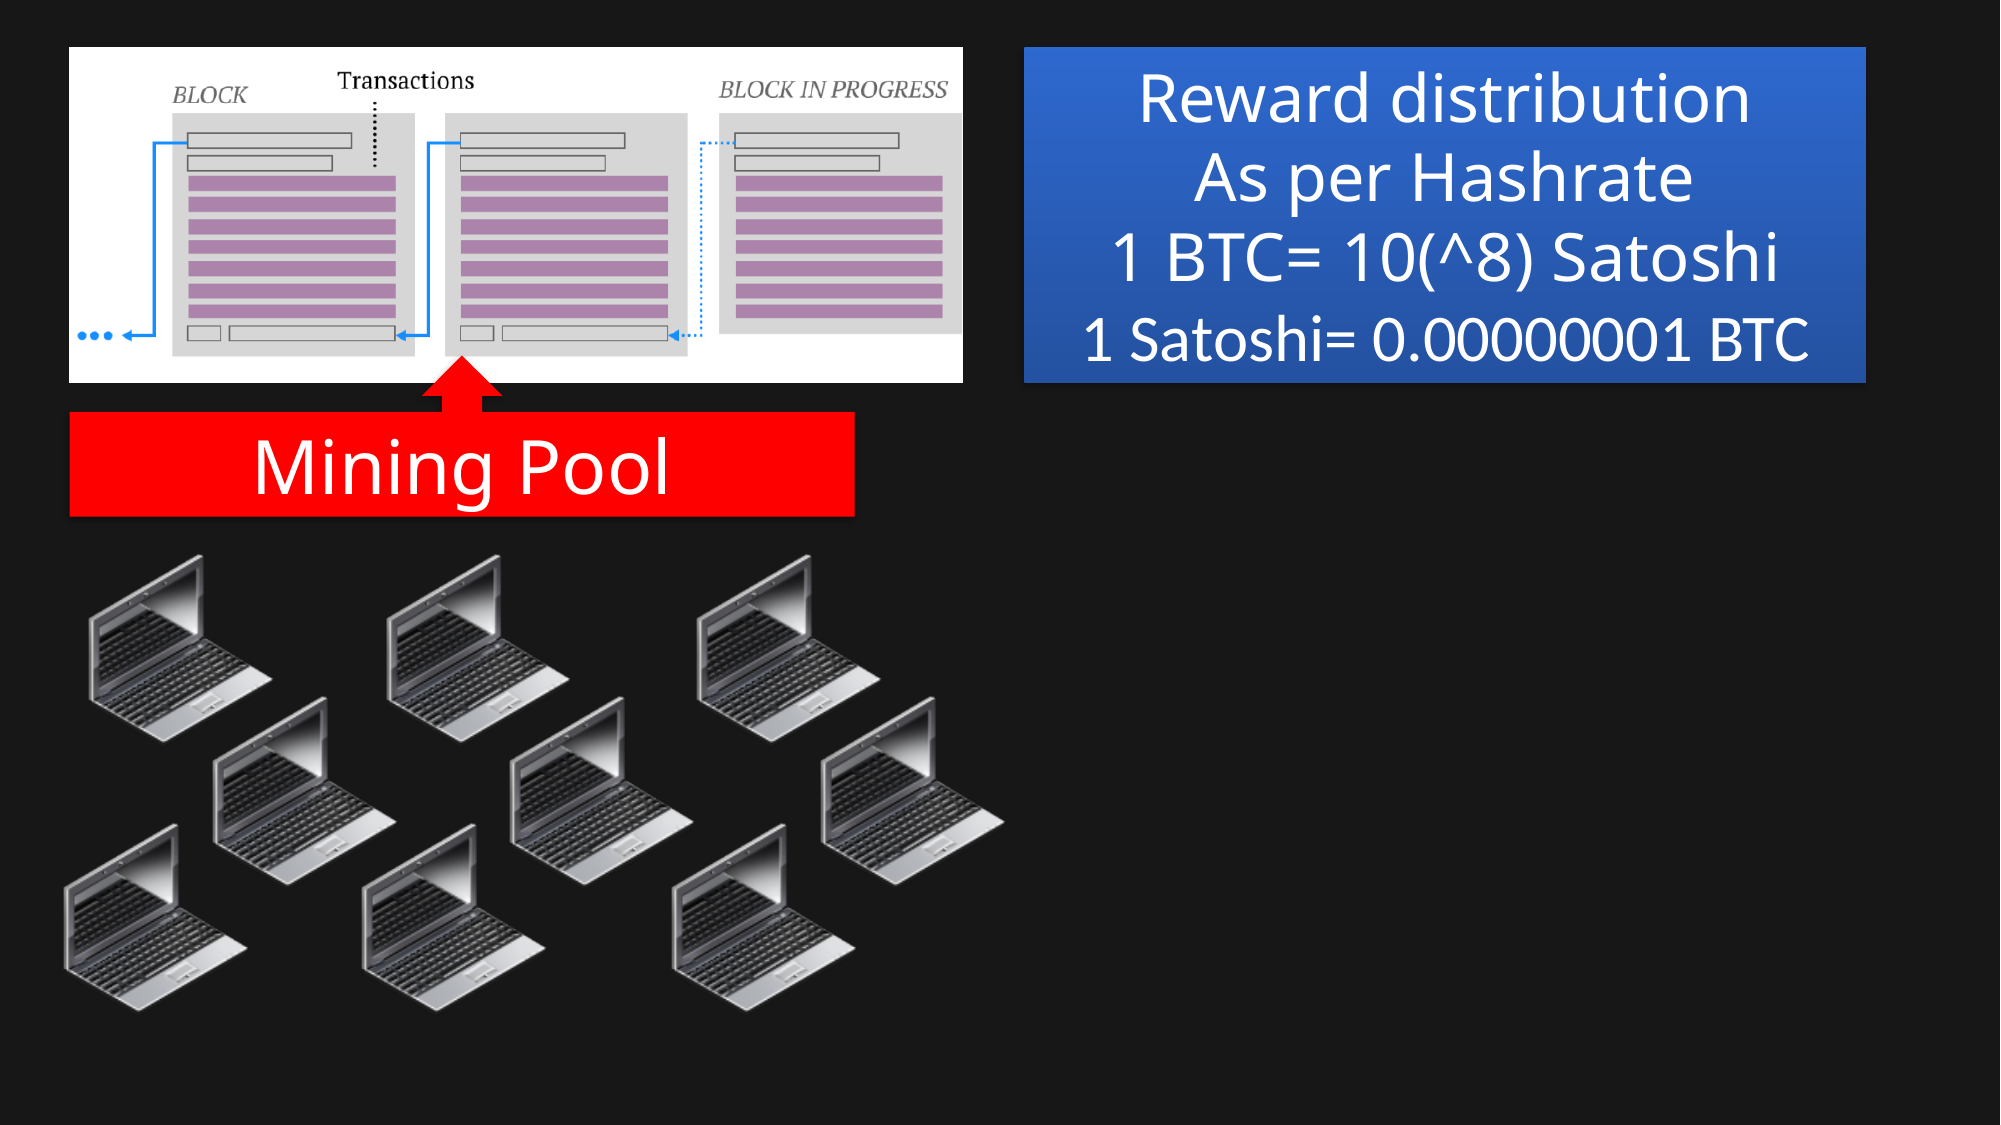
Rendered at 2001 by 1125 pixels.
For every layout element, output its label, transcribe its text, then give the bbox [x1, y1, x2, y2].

picture [69, 47, 964, 384]
text_box Mining Pool [69, 392, 855, 517]
picture [44, 547, 1010, 1026]
text_box Reward distribution As per Hashrate 1 BTC= 10(^8) Satoshi 1 Satoshi= 0.00000001 BTC [1024, 47, 1866, 383]
